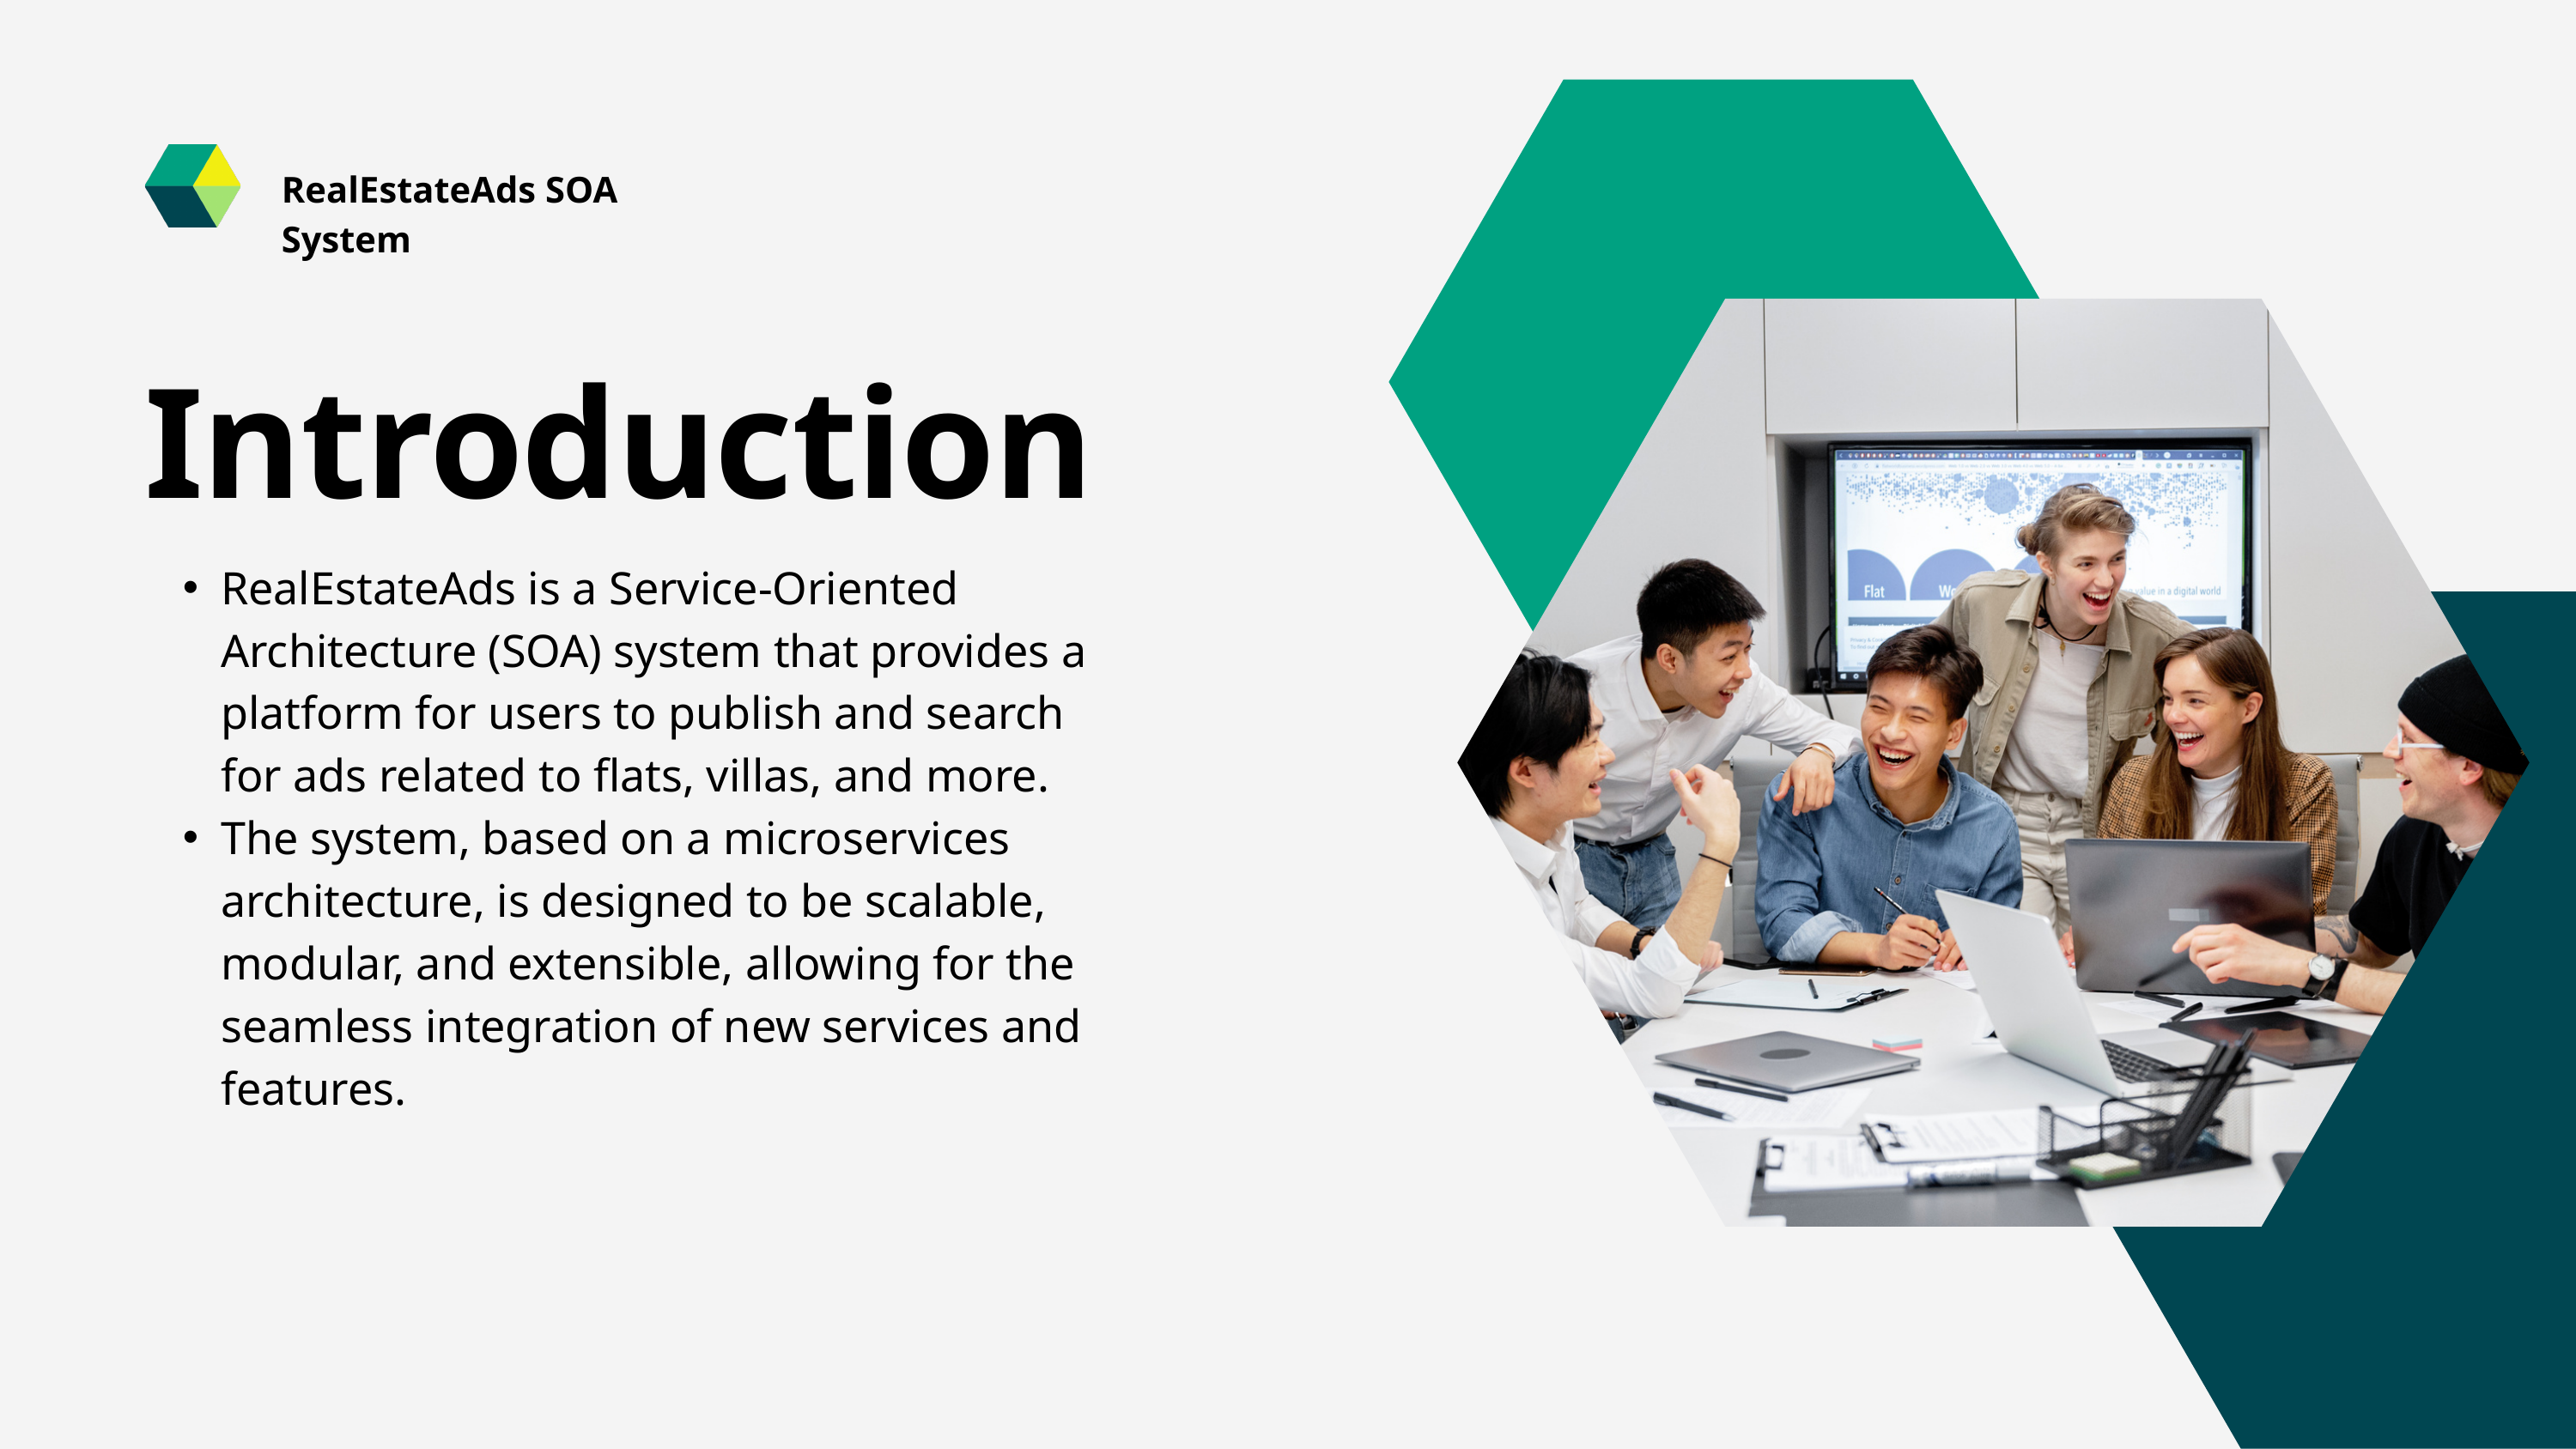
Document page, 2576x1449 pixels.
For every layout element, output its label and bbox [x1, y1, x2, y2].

text_box [1388, 79, 2088, 685]
text_box [144, 345, 1242, 1103]
text_box [1456, 298, 2530, 1228]
text_box [144, 144, 738, 228]
text_box [1993, 591, 2576, 1449]
